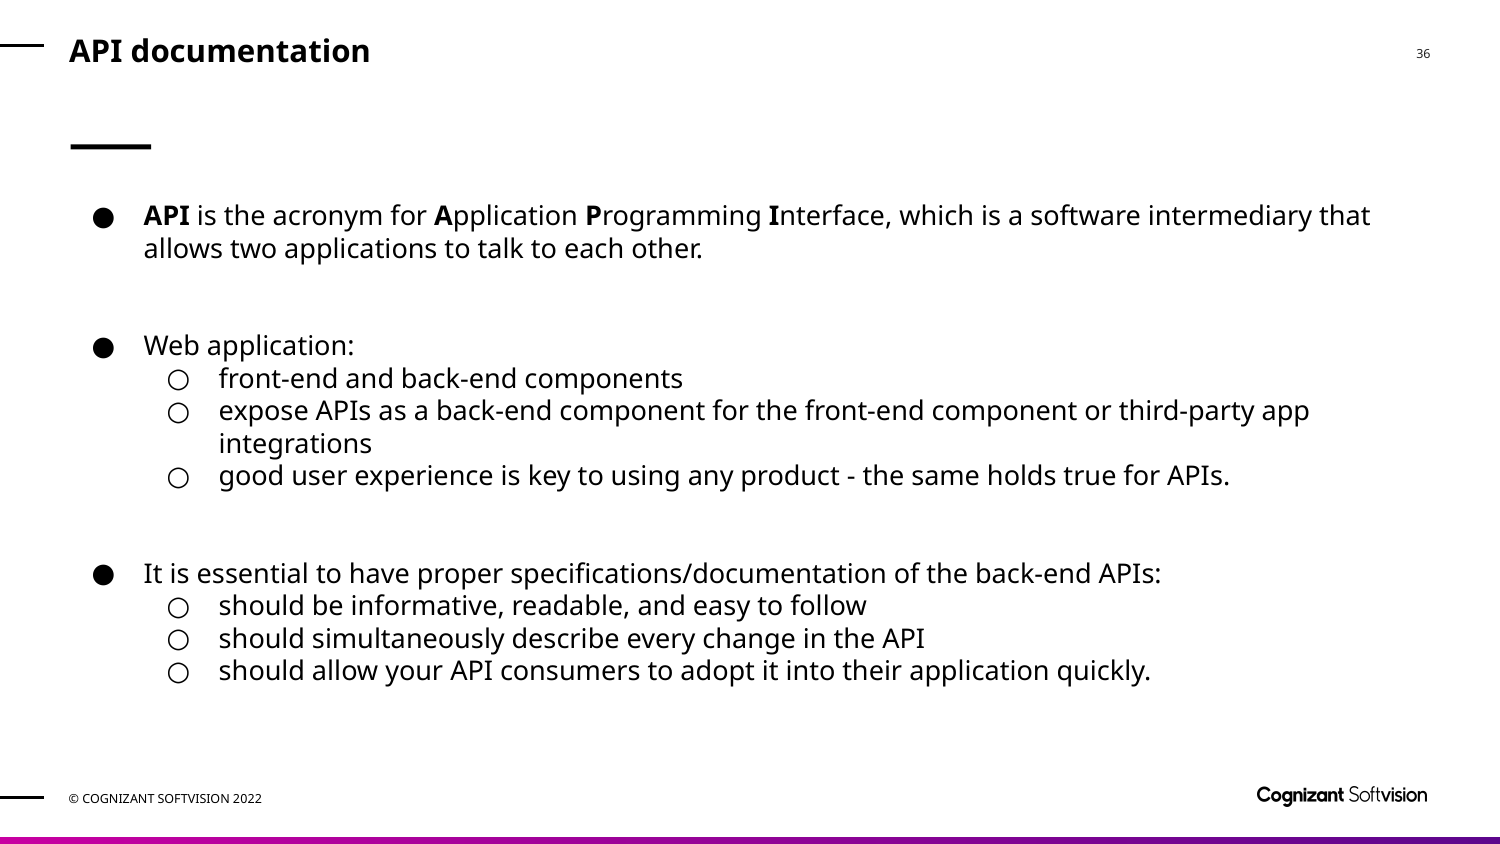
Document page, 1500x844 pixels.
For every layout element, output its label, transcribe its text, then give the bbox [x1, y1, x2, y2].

text_box [70, 144, 152, 150]
picture [1257, 786, 1427, 807]
title API documentation [69, 28, 1272, 73]
subtitle API is the acronym for Application Programming Interface, which is a software intermediary that allows two applications to talk to each other. Web application: front-end and back-end components expose APIs as a back-end component for the front-end component or third-party app integrations good user experience is key to using any product - the same holds true for APIs. It is essential to have proper specifications/documentation of the back-end APIs: should be informative, readable, and easy to follow should simultaneously describe every change in the API should allow your API consumers to adopt it into their application quickly. [68, 149, 1432, 736]
